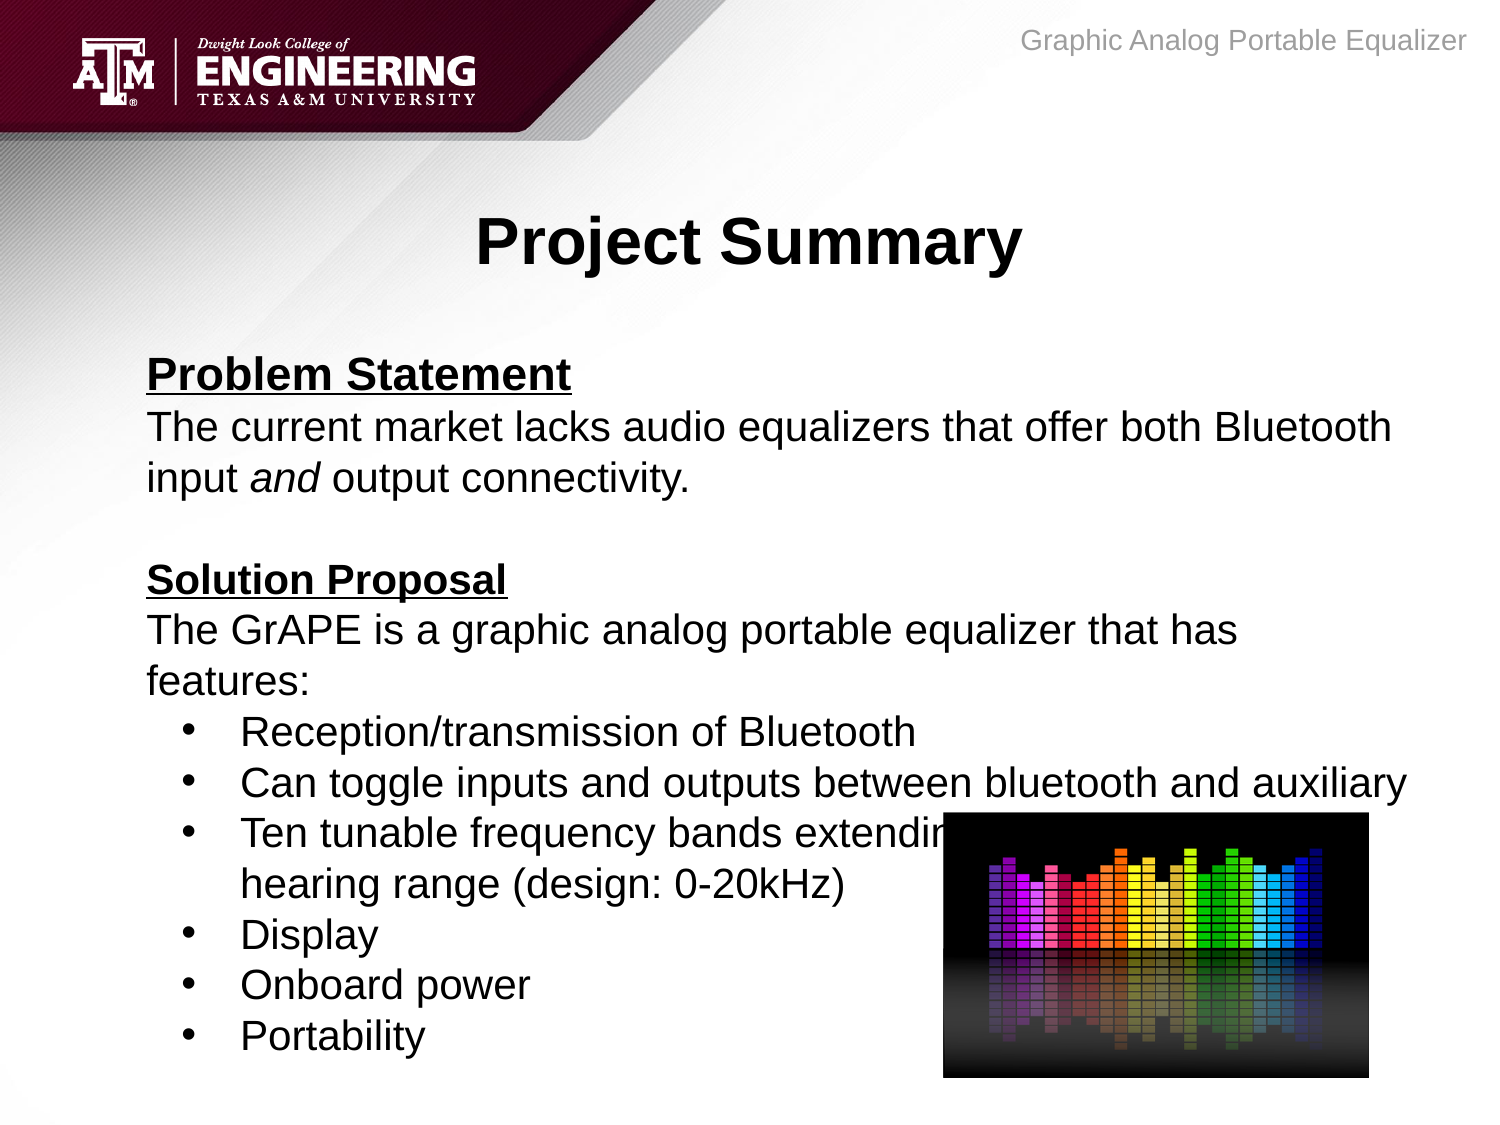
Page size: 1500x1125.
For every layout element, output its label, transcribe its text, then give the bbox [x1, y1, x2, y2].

picture [0, 0, 1500, 1125]
title Project Summary [75, 172, 1425, 304]
text_box Graphic Analog Portable Equalizer [1005, 6, 1487, 72]
list Problem Statement The current market lacks audio equalizers that offer both Bluetooth input and output connectivity. Solution Proposal The GrAPE is a graphic analog portable equalizer that has features: Reception/transmission of Bluetooth Can toggle inputs and outputs between bluetooth and auxiliary Ten tunable frequency bands extending beyond the human hearing range (design: 0-20kHz) Display Onboard power Portability [75, 336, 1425, 1097]
